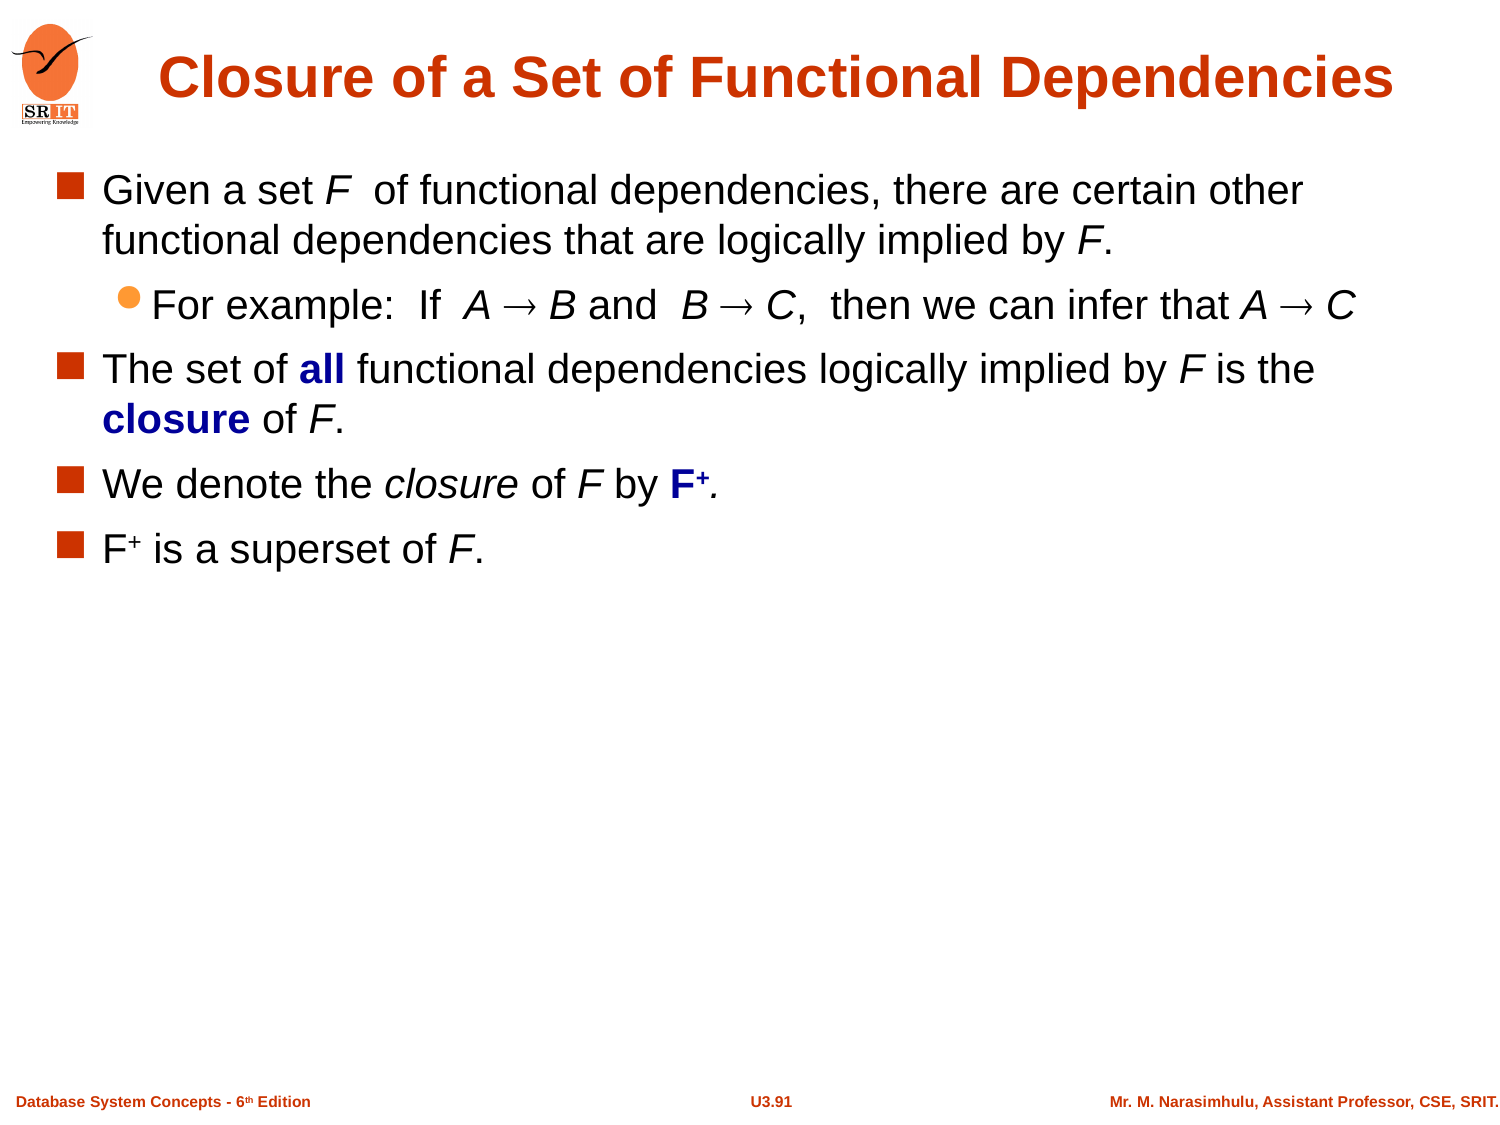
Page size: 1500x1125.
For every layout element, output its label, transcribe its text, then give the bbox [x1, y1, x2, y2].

title Closure of a Set of Functional Dependencies [84, 16, 1471, 118]
list Given a set F of functional dependencies, there are certain other functional dependencies that are logically implied by F. For example: If A  B and B  C, then we can infer that A  C The set of all functional dependencies logically implied by F is the closure of F. We denote the closure of F by F+. F+ is a superset of F. [45, 155, 1470, 1009]
picture [11, 19, 93, 128]
